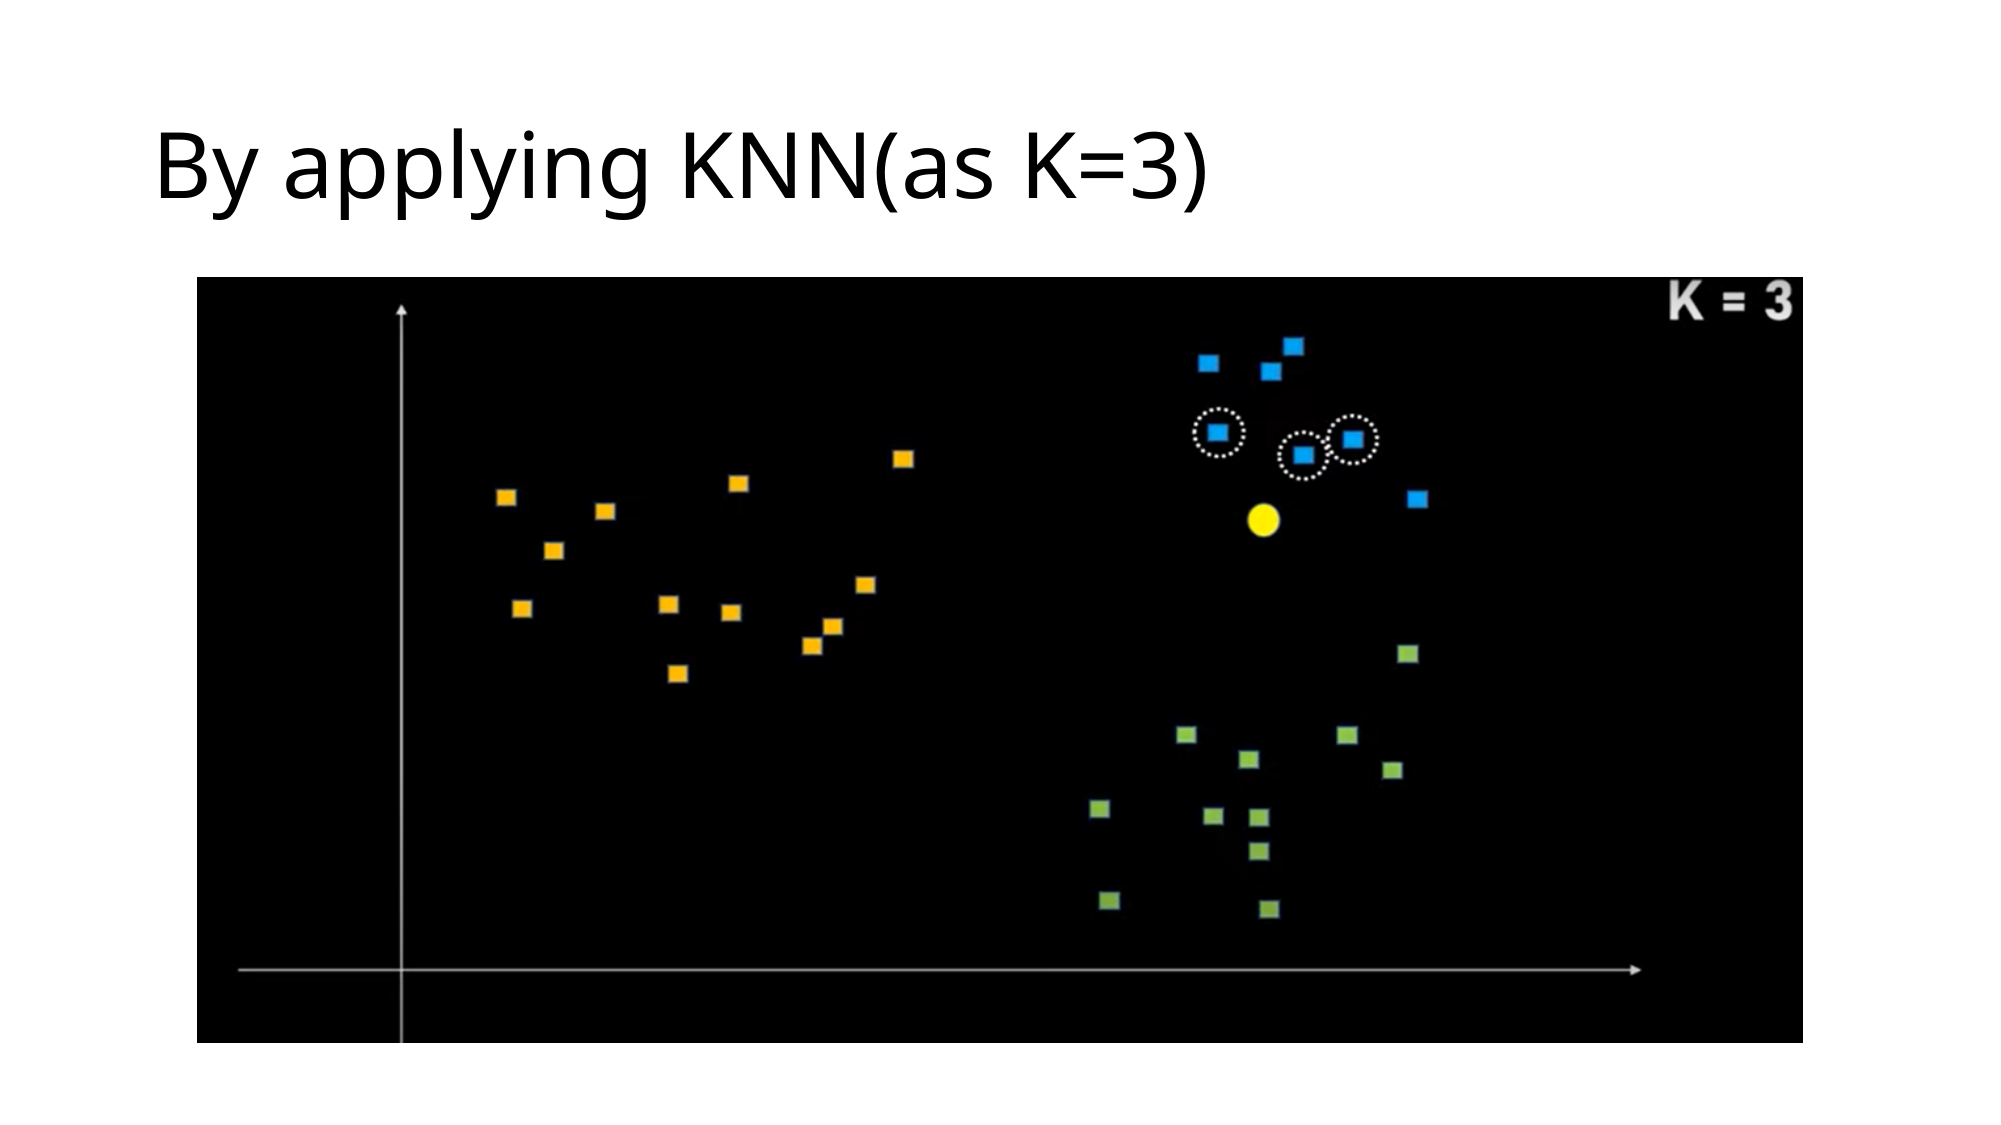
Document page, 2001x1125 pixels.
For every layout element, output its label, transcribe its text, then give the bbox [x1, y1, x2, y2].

picture [197, 277, 1803, 1043]
title By applying KNN(as K=3) [137, 59, 1863, 278]
